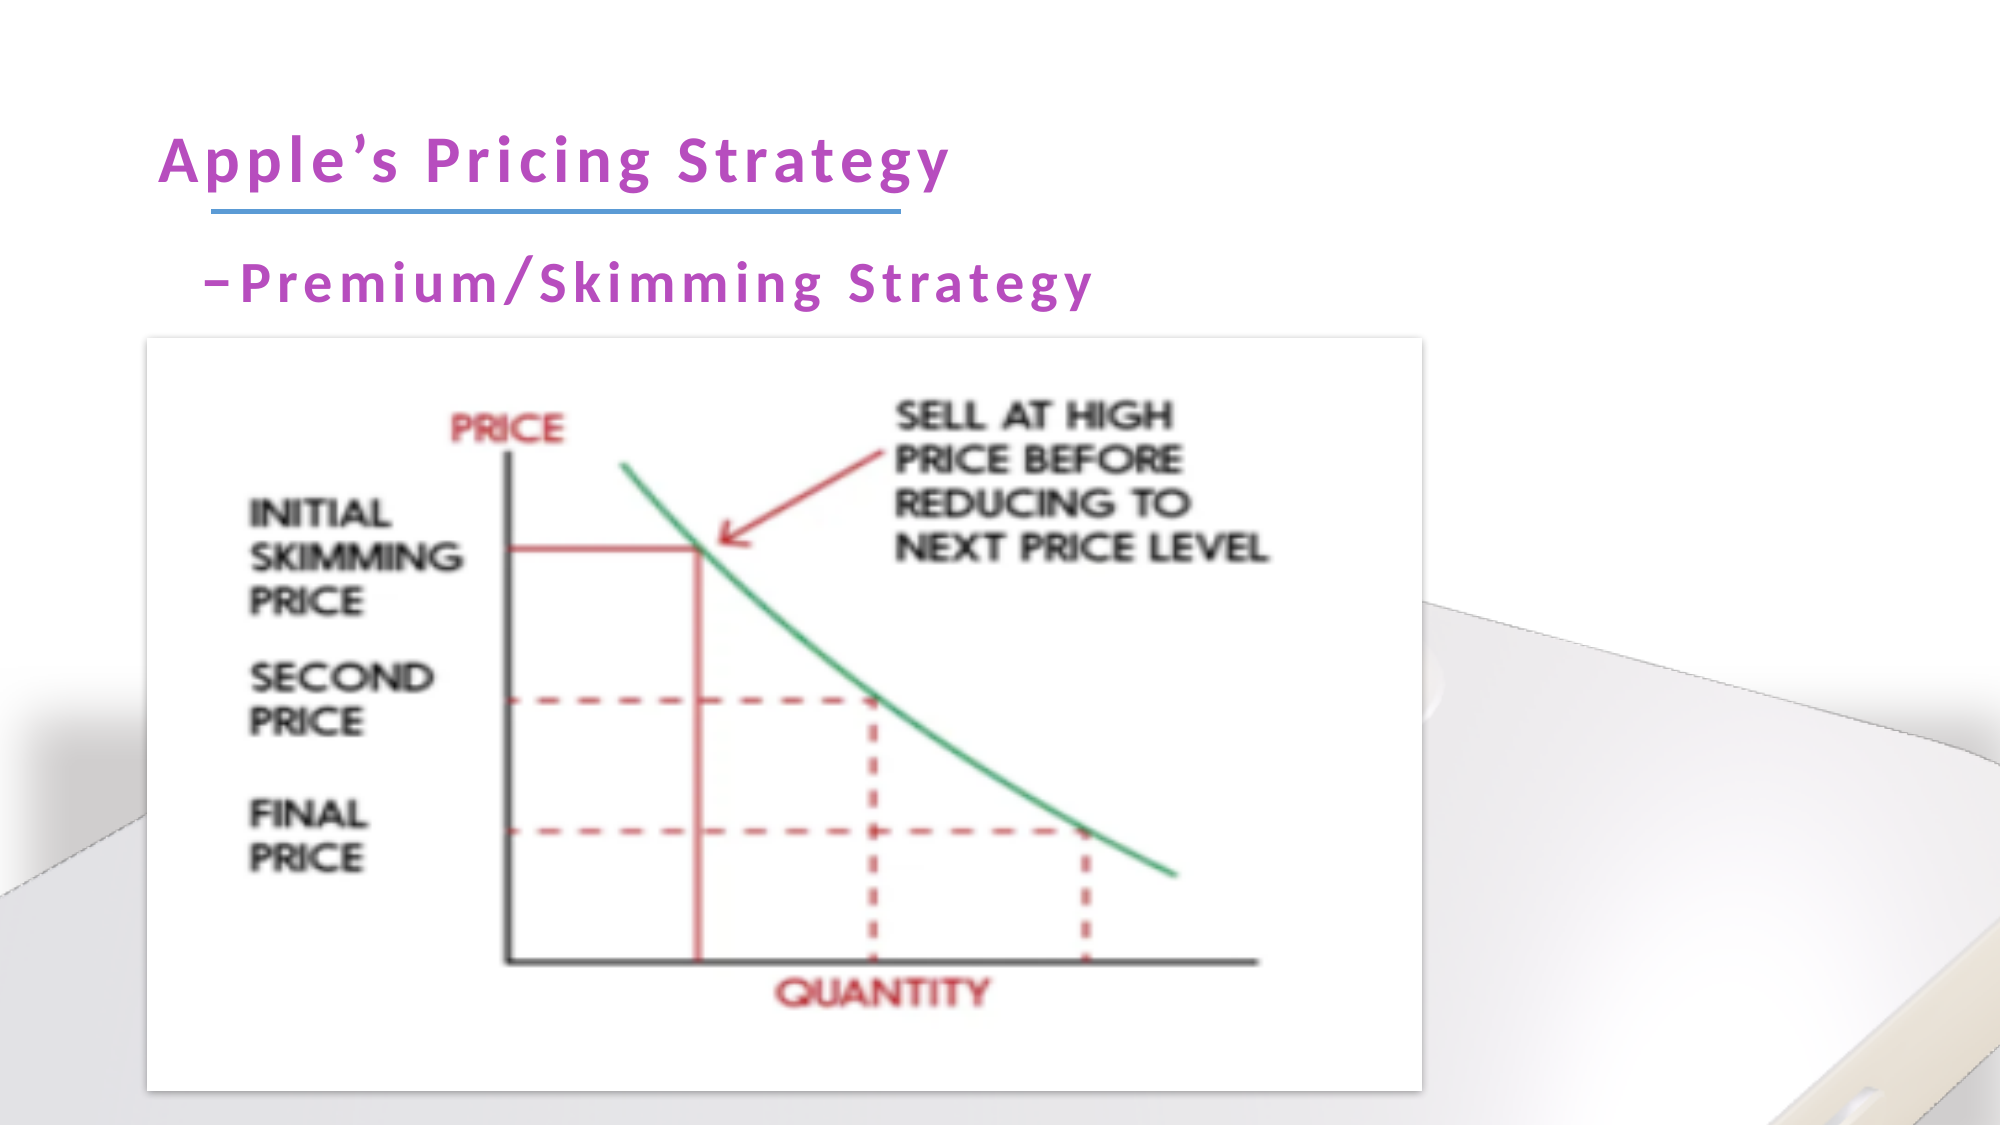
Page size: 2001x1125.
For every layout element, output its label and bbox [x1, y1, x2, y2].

text_box [143, 108, 1794, 315]
picture [0, 0, 2000, 1125]
